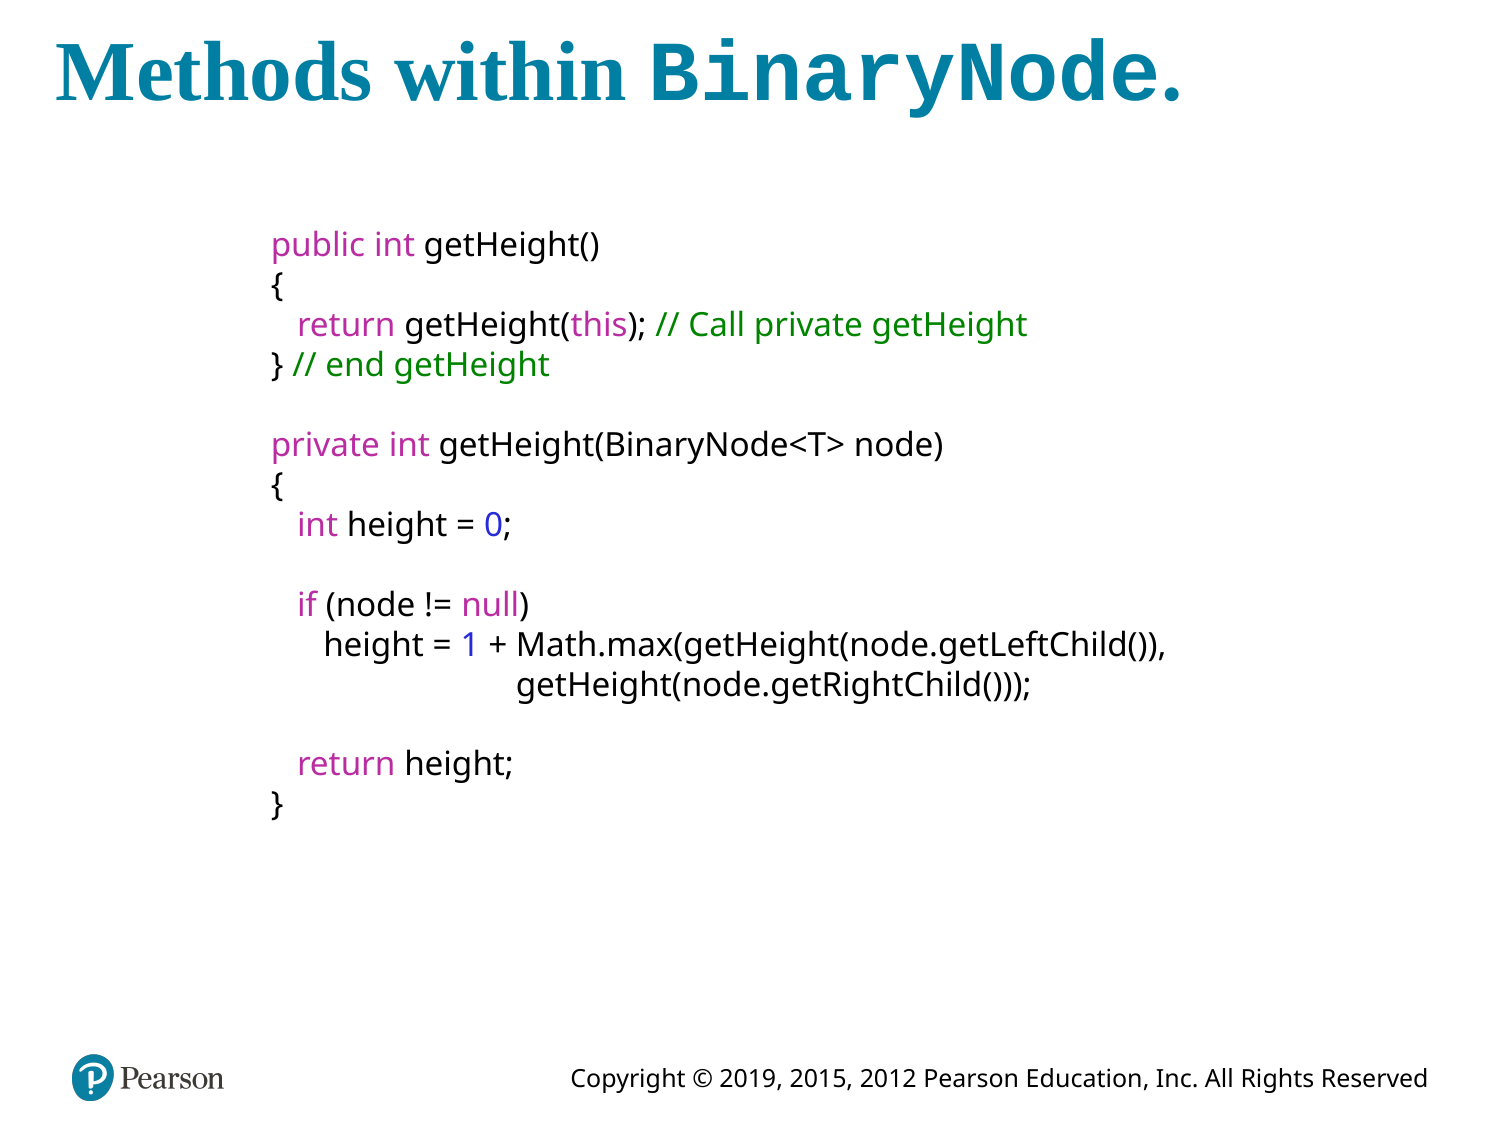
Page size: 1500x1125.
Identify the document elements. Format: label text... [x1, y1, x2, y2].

picture [80, 1063, 106, 1088]
picture [72, 1054, 88, 1070]
picture [72, 1087, 83, 1101]
title Methods within BinaryNode. [40, 0, 1438, 133]
text_box public int getHeight() { return getHeight(this); // Call private getHeight } // end getHeight private int getHeight(BinaryNode<T> node) { int height = 0; if (node != null) height = 1 + Math.max(getHeight(node.getLeftChild()), getHeight(node.getRightChild())); return height; } [263, 216, 1176, 830]
picture [98, 1054, 224, 1101]
